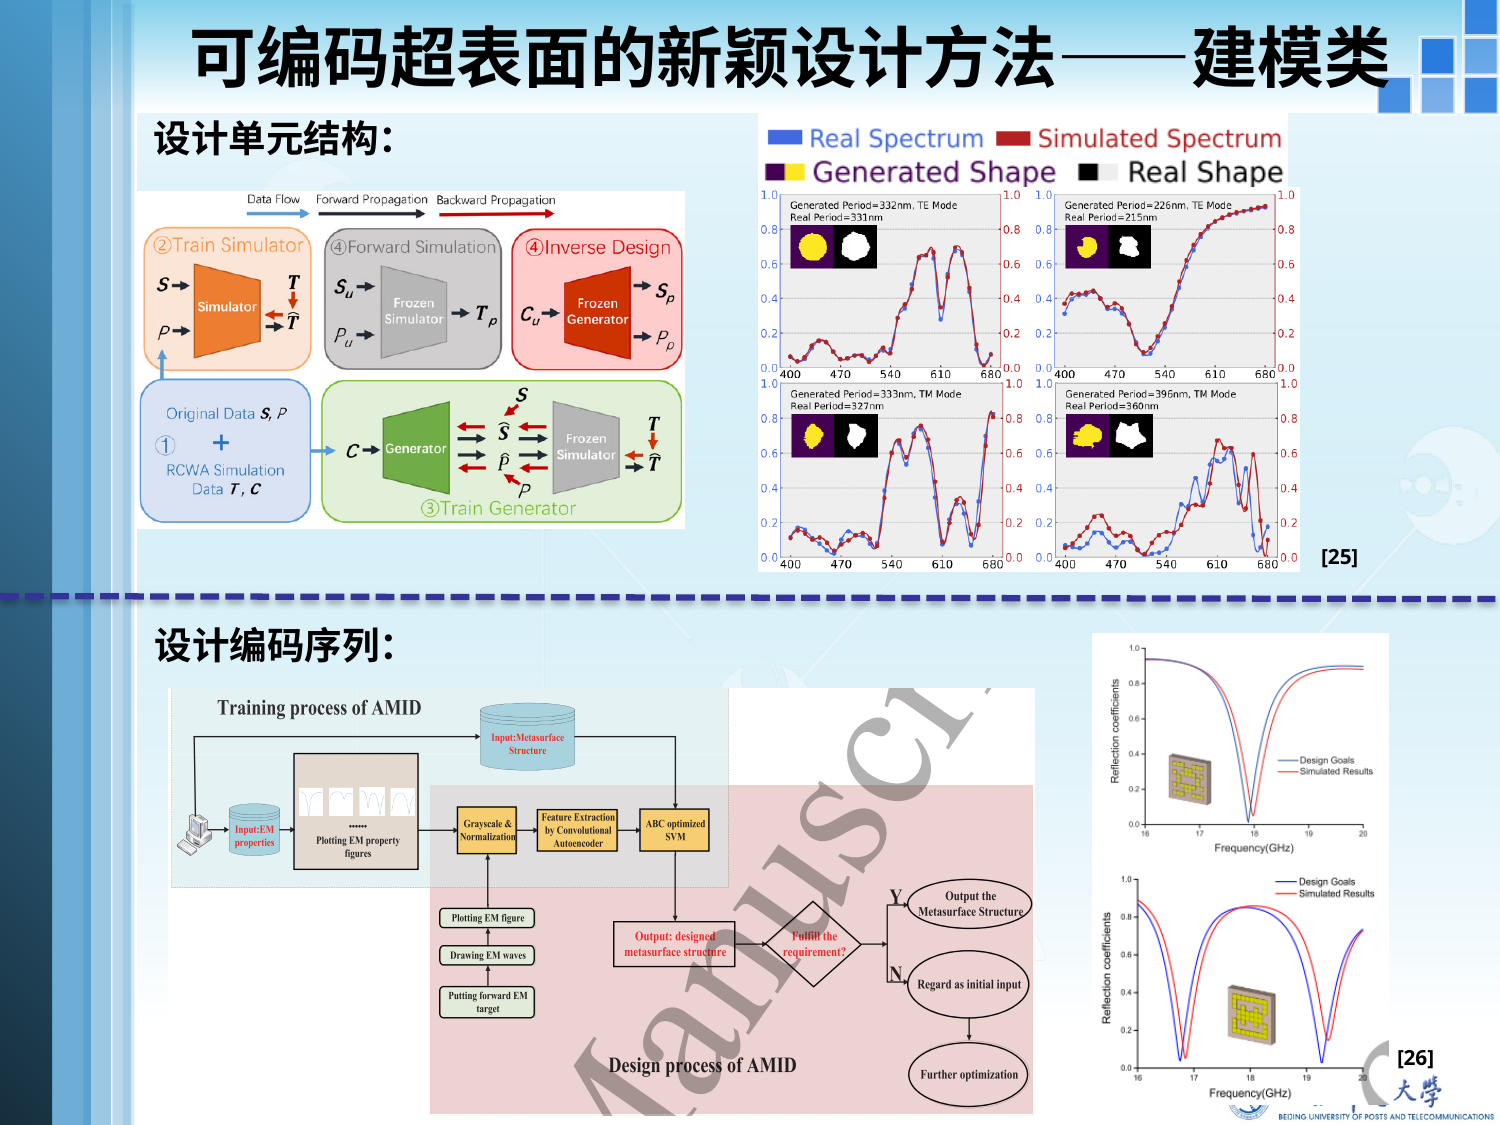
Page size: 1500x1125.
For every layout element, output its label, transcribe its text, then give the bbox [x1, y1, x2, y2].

picture [132, 113, 1500, 1125]
text_box [26] [1393, 1025, 1489, 1089]
text_box 设计编码序列： [139, 614, 433, 674]
text_box [25] [1306, 525, 1413, 588]
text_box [0, 595, 1496, 600]
text_box 设计单元结构： [139, 107, 432, 168]
title 可编码超表面的新颖设计方法——建模类 [174, 24, 1413, 88]
